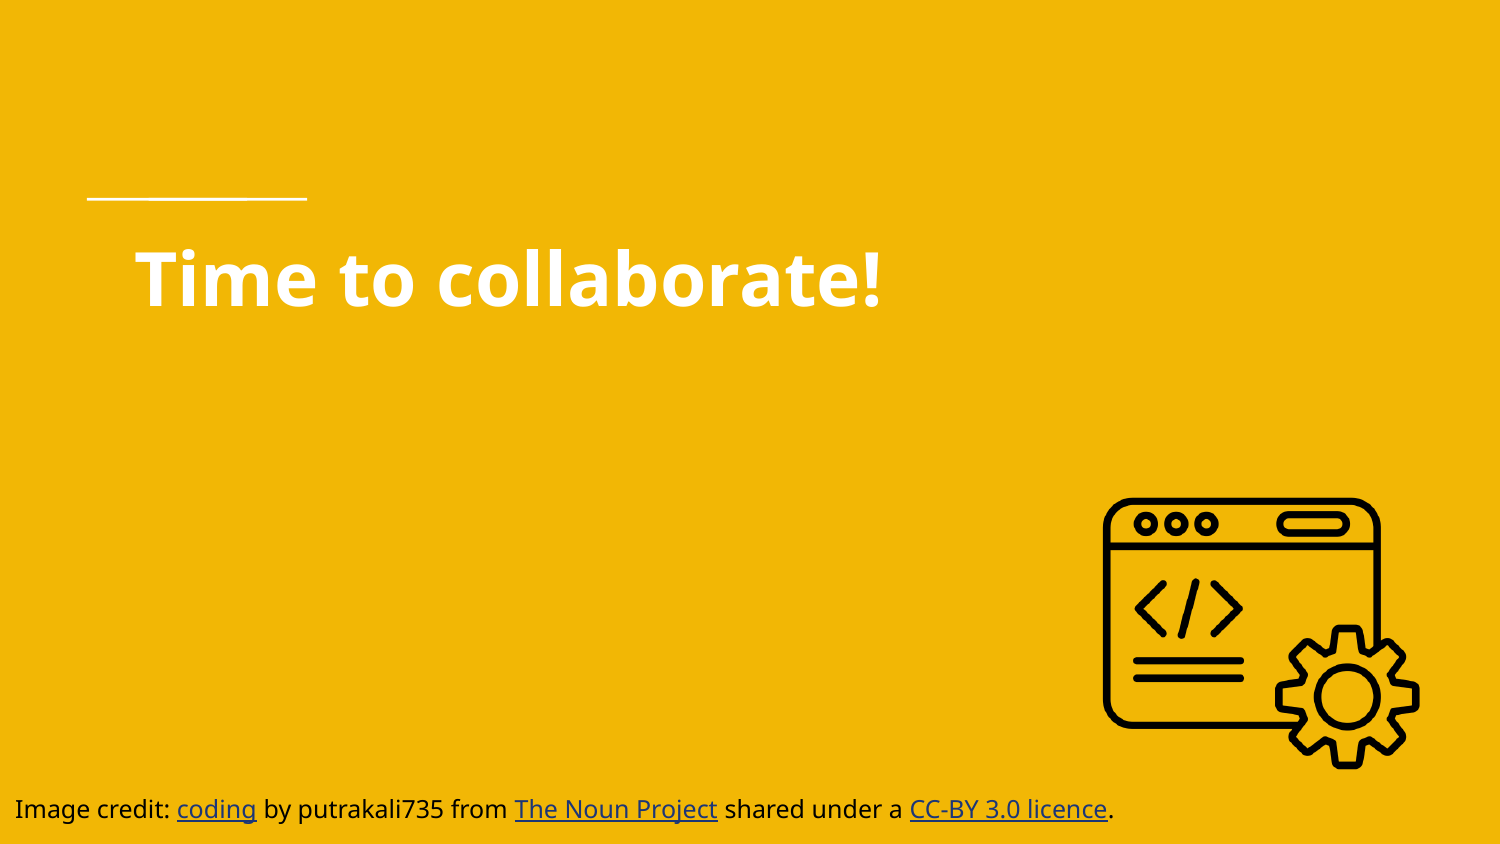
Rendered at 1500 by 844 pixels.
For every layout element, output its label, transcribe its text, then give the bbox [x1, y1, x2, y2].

title Time to collaborate! [119, 216, 1381, 466]
text_box Image credit: coding by putrakali735 from The Noun Project shared under a CC-BY 3.0 licence. [0, 778, 1500, 843]
picture [1065, 465, 1456, 801]
